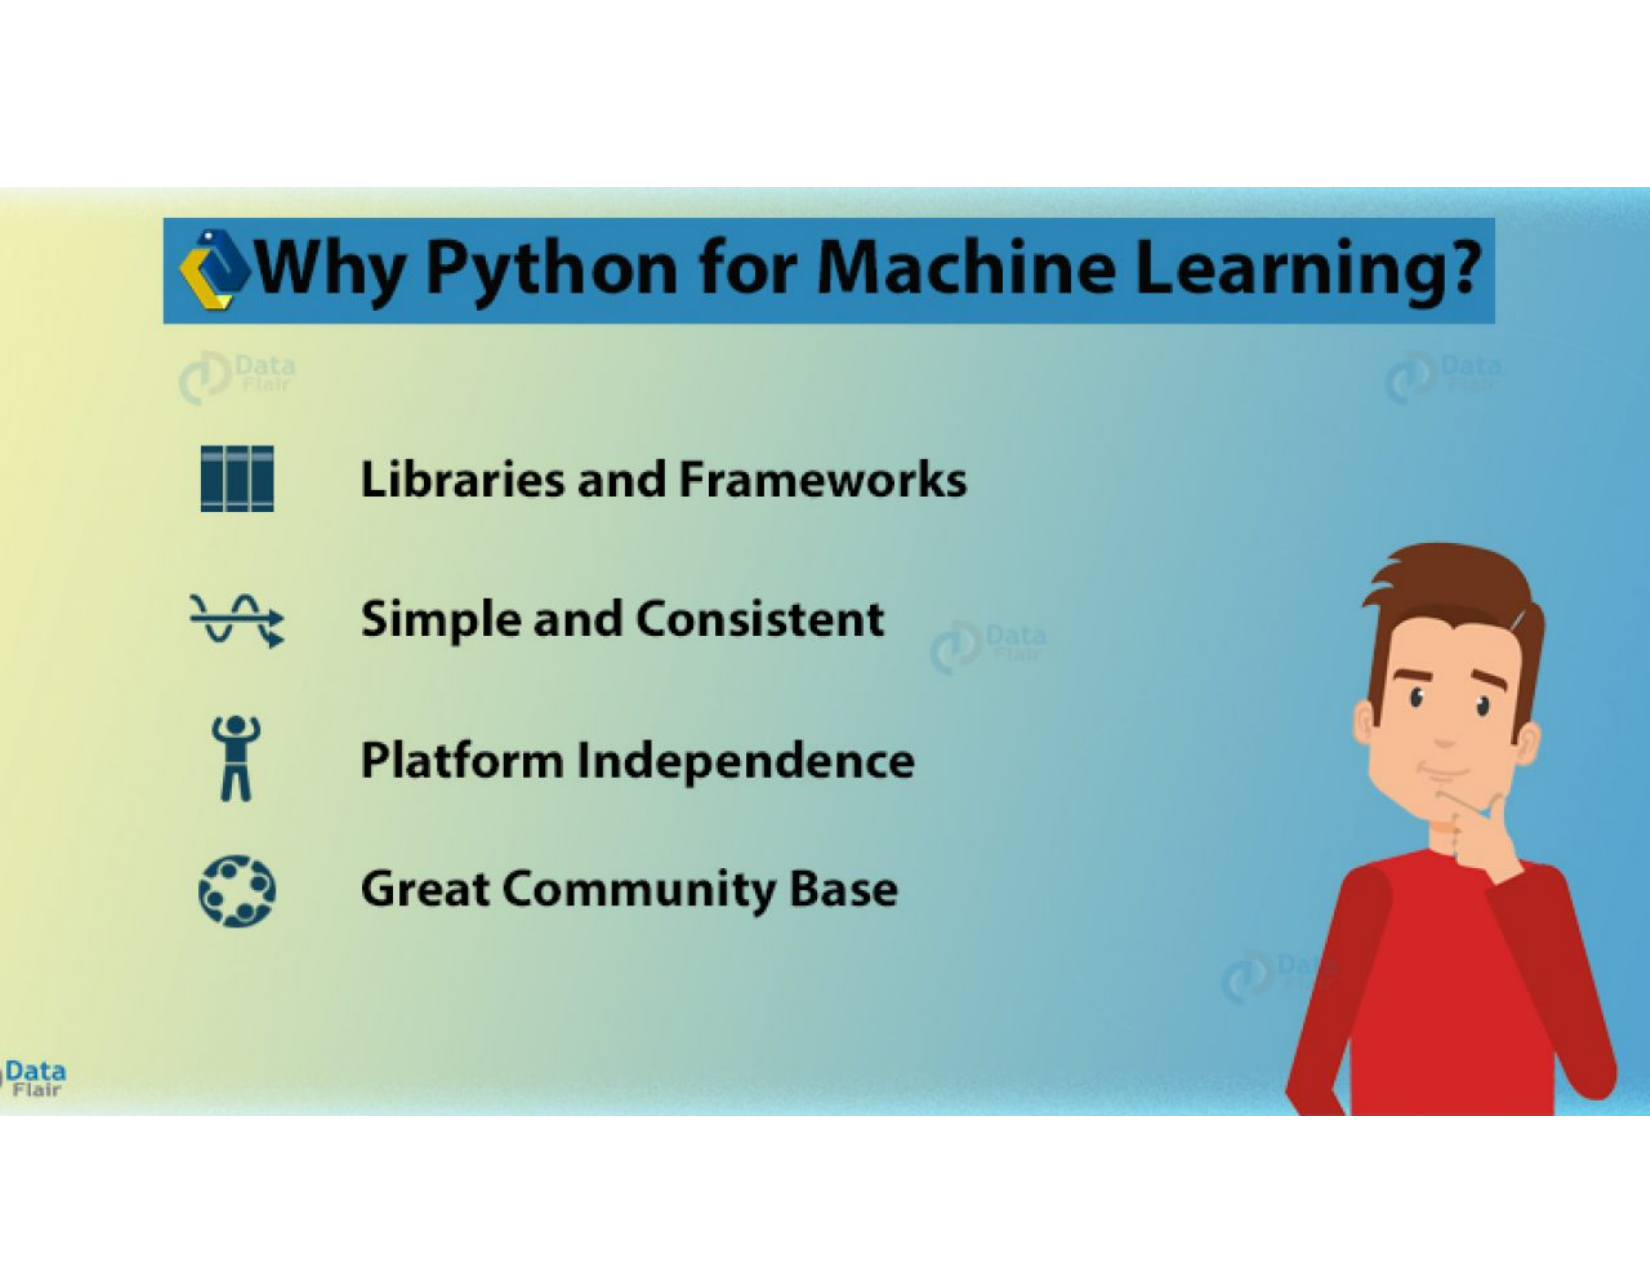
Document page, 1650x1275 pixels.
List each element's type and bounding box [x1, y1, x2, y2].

picture [0, 187, 1650, 1116]
